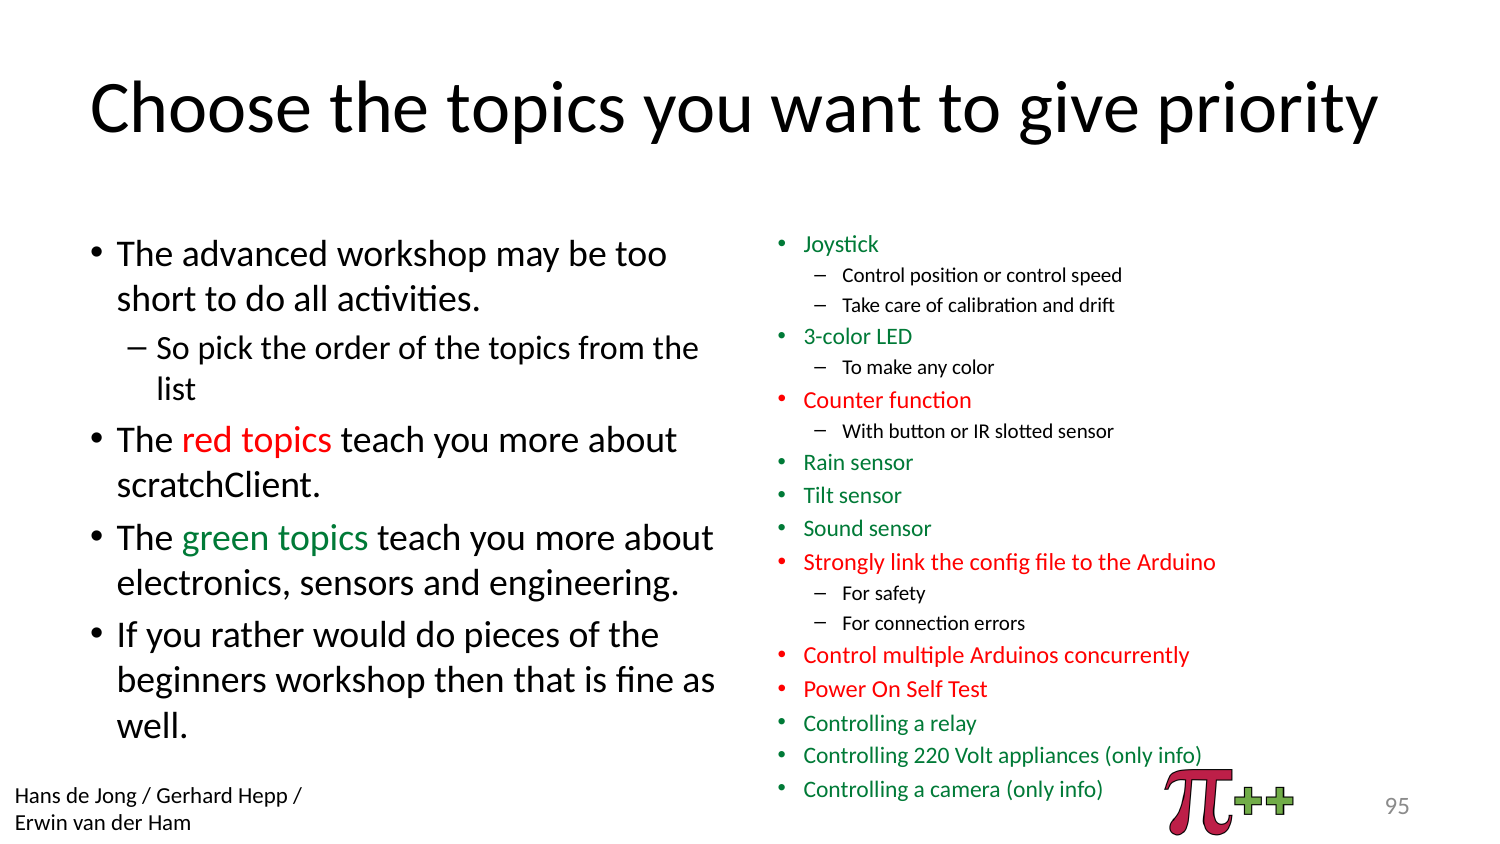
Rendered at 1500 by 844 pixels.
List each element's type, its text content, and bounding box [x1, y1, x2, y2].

picture [1163, 813, 1294, 836]
title Choose the topics you want to give priority [75, 8, 1425, 198]
list The advanced workshop may be too short to do all activities. So pick the order of the topics from the list The red topics teach you more about scratchClient. The green topics teach you more about electronics, sensors and engineering. If you rather would do pieces of the beginners workshop then that is fine as well. [75, 221, 738, 778]
list Joystick Control position or control speed Take care of calibration and drift 3-color LED To make any color Counter function With button or IR slotted sensor Rain sensor Tilt sensor Sound sensor Strongly link the config file to the Arduino For safety For connection errors Control multiple Arduinos concurrently Power On Self Test Controlling a relay Controlling 220 Volt appliances (only info) Controlling a camera (only info) [762, 221, 1425, 813]
slide_number 95 [1340, 782, 1425, 827]
